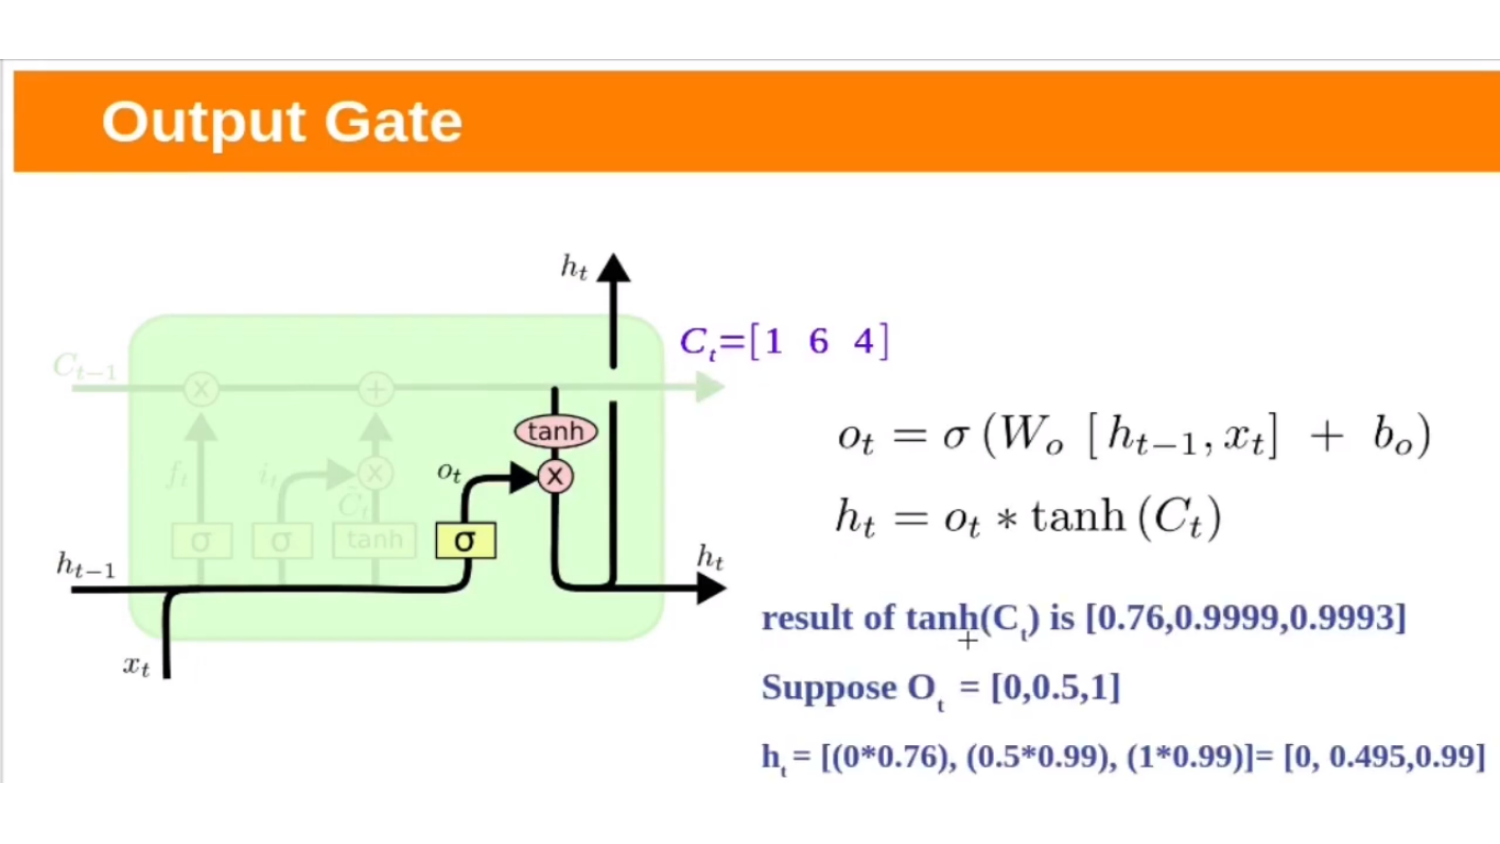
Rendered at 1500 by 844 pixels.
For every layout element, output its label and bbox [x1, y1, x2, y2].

picture [0, 59, 1500, 783]
